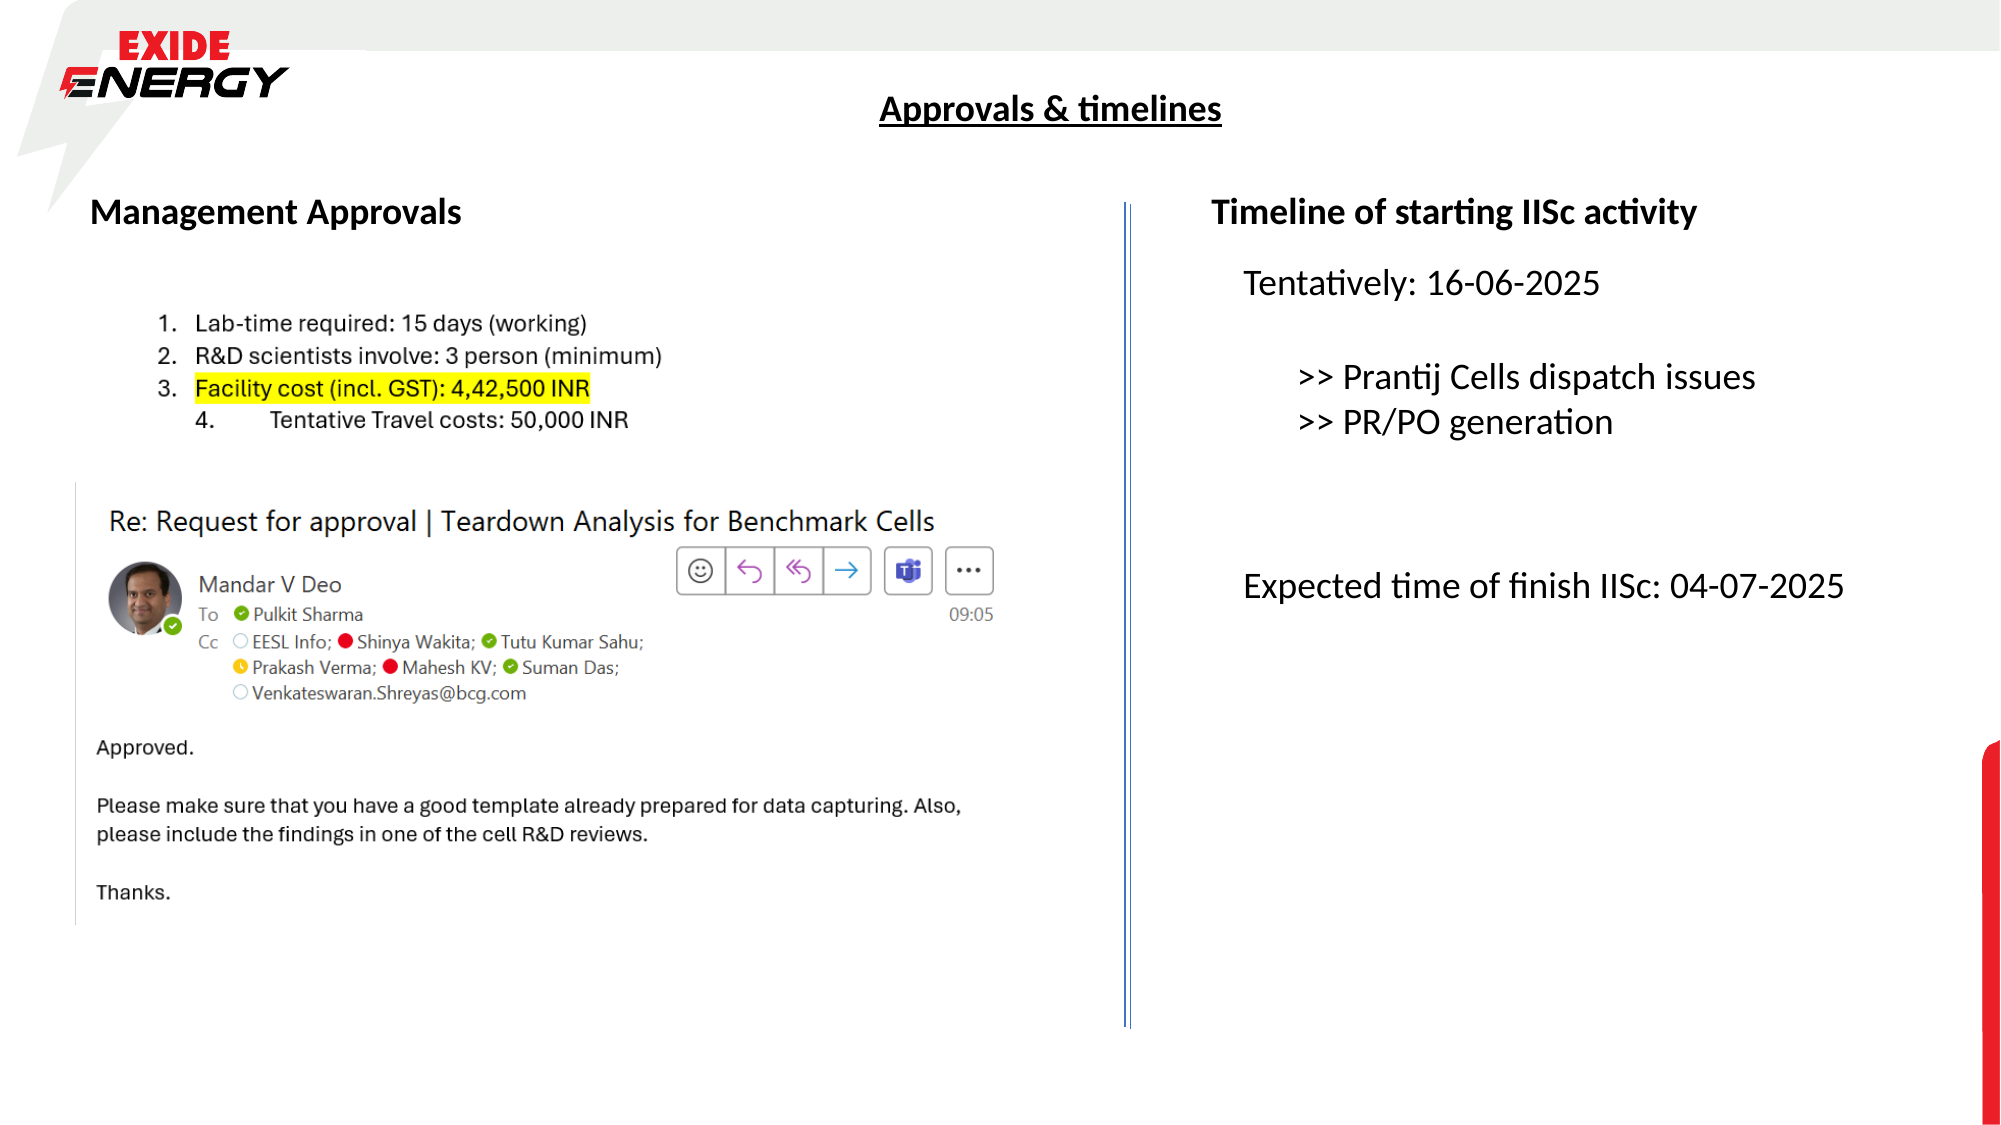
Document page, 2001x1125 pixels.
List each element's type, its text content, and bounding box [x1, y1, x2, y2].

picture [74, 479, 996, 925]
picture [17, 0, 2000, 214]
text_box Approvals & timelines [551, 76, 1550, 137]
text_box Timeline of starting IISc activity [1196, 179, 1861, 240]
picture [1982, 740, 2000, 1125]
text_box >> Prantij Cells dispatch issues >> PR/PO generation [1282, 344, 1829, 450]
text_box Management Approvals [74, 179, 527, 240]
picture [124, 280, 752, 469]
text_box Expected time of finish IISc: 04-07-2025 [1228, 553, 1918, 614]
text_box Tentatively: 16-06-2025 [1228, 250, 1829, 311]
